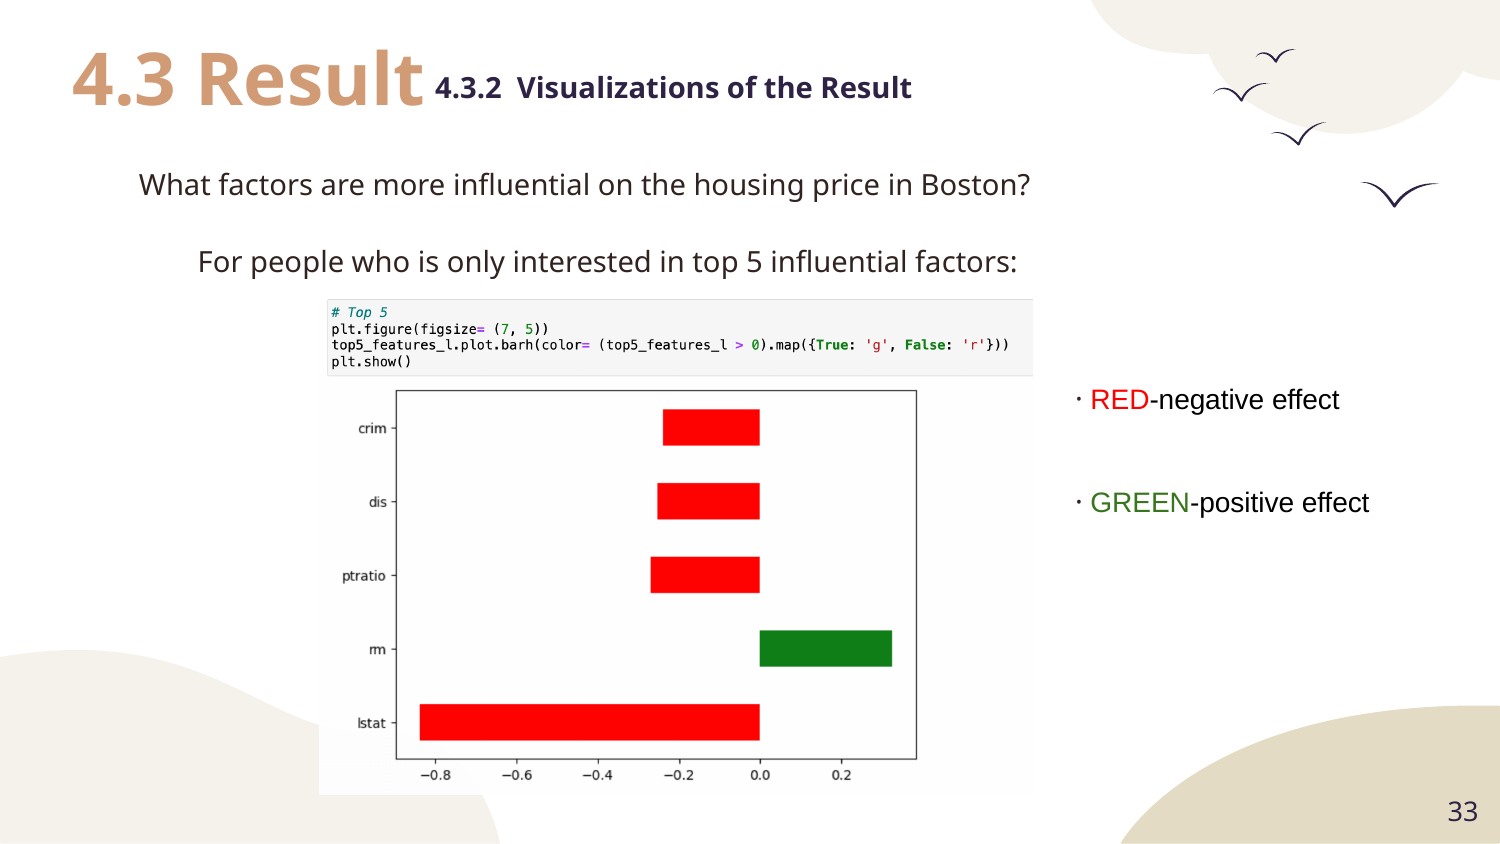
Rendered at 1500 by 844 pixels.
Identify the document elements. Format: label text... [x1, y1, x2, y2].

subtitle · RED-negative effect · GREEN-positive effect [1060, 347, 1401, 556]
slide_number ‹#› [1403, 779, 1494, 844]
subtitle What factors are more influential on the housing price in Boston? [123, 133, 1230, 189]
title 4.3 Result [57, 28, 451, 123]
subtitle For people who is only interested in top 5 influential factors: [182, 210, 1289, 266]
subtitle 4.3.2 Visualizations of the Result [420, 54, 1500, 129]
picture [319, 298, 1033, 795]
